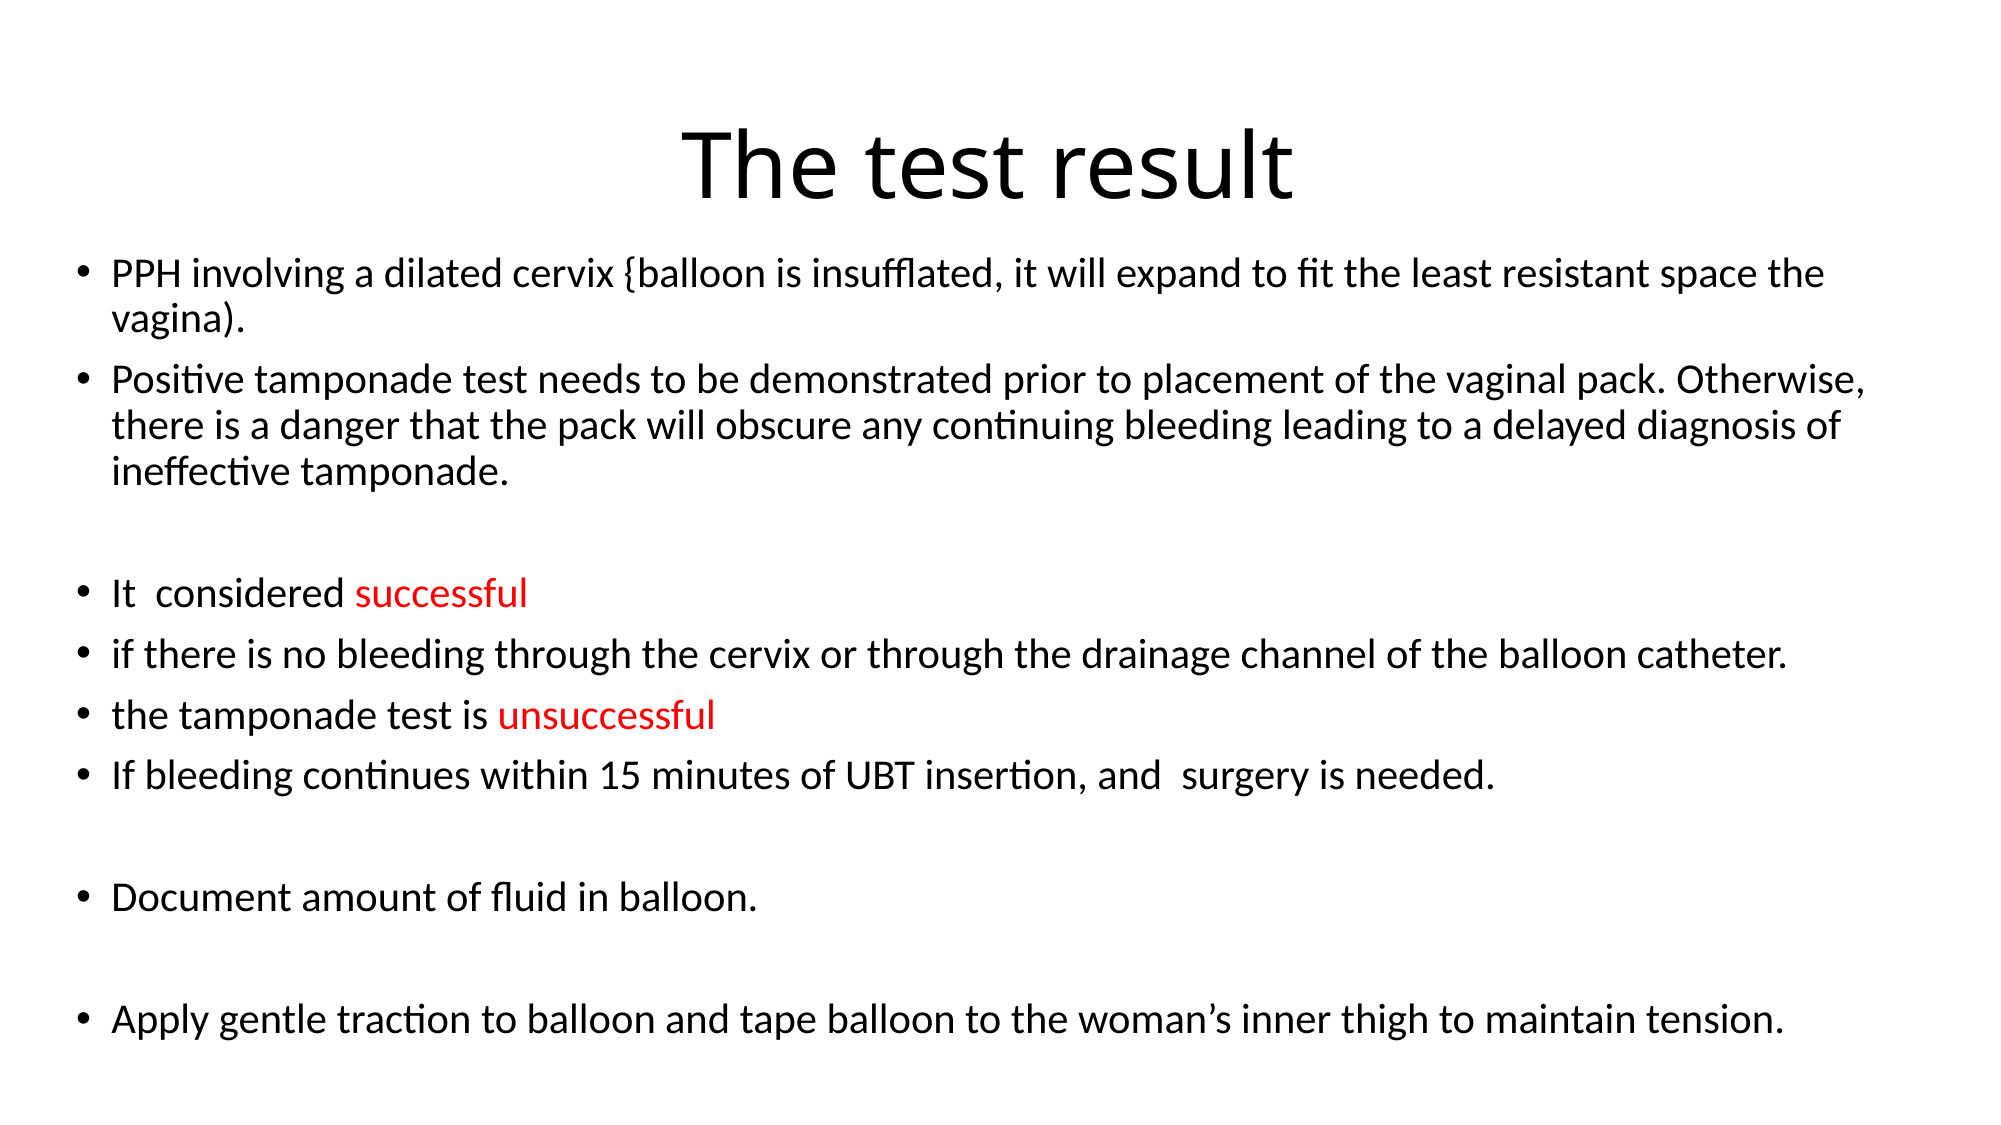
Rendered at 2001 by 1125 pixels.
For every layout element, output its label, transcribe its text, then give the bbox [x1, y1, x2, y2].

list PPH involving a dilated cervix {balloon is insufflated, it will expand to fit the least resistant space the vagina). Positive tamponade test needs to be demonstrated prior to placement of the vaginal pack. Otherwise, there is a danger that the pack will obscure any continuing bleeding leading to a delayed diagnosis of ineffective tamponade. It considered successful if there is no bleeding through the cervix or through the drainage channel of the balloon catheter. the tamponade test is unsuccessful If bleeding continues within 15 minutes of UBT insertion, and surgery is needed. Document amount of fluid in balloon. Apply gentle traction to balloon and tape balloon to the woman’s inner thigh to maintain tension. [61, 242, 1940, 1057]
title The test result [137, 59, 1863, 242]
